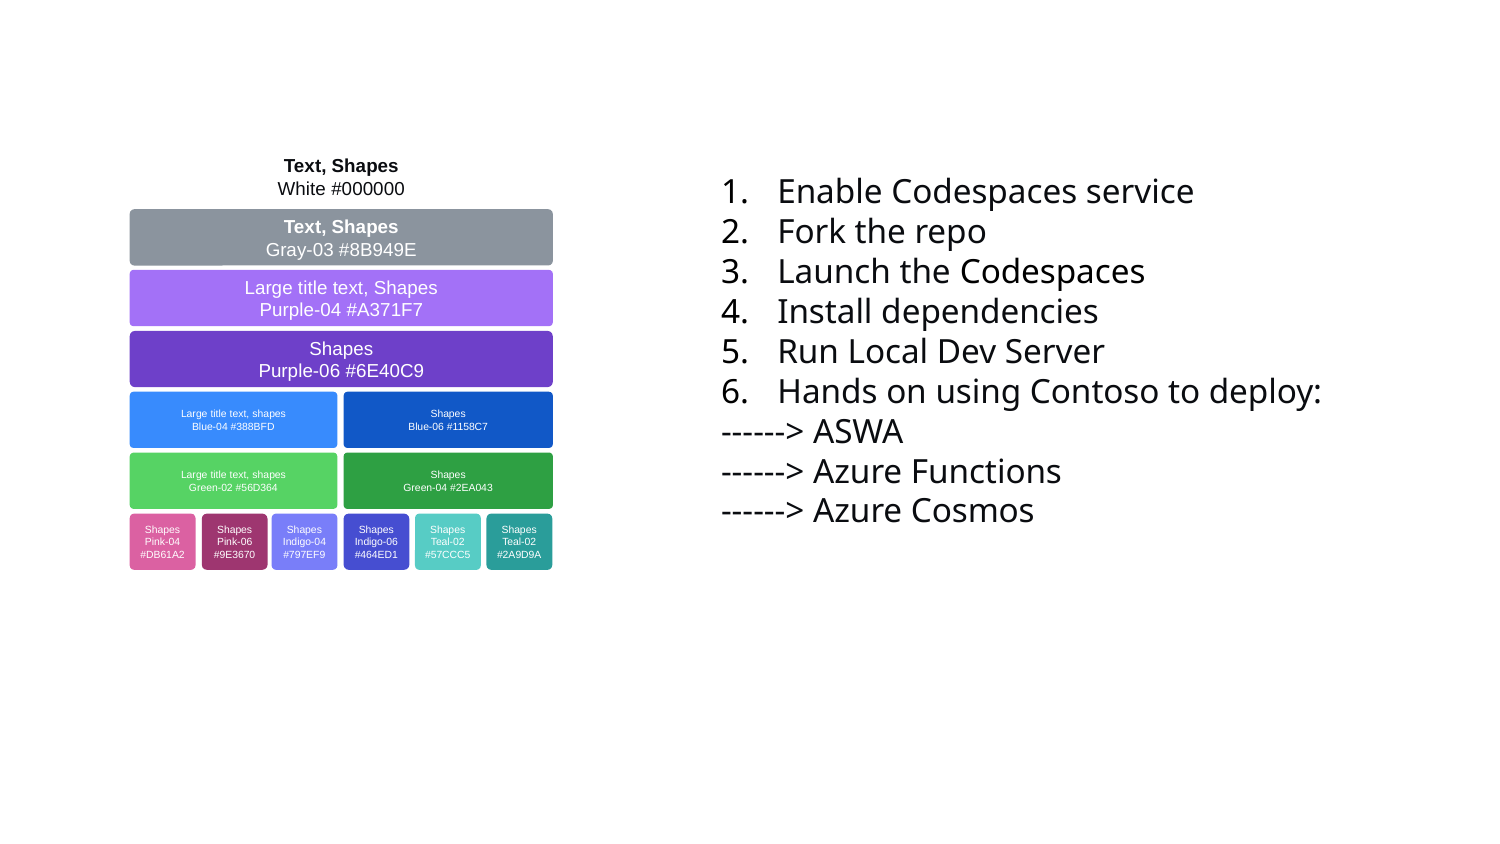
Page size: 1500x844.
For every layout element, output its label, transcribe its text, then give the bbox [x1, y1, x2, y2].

text_box Enable Codespaces service Fork the repo Launch the Codespaces Install dependencies Run Local Dev Server Hands on using Contoso to deploy: ------> ASWA ------> Azure Functions ------> Azure Cosmos [706, 162, 1405, 587]
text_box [129, 148, 554, 570]
